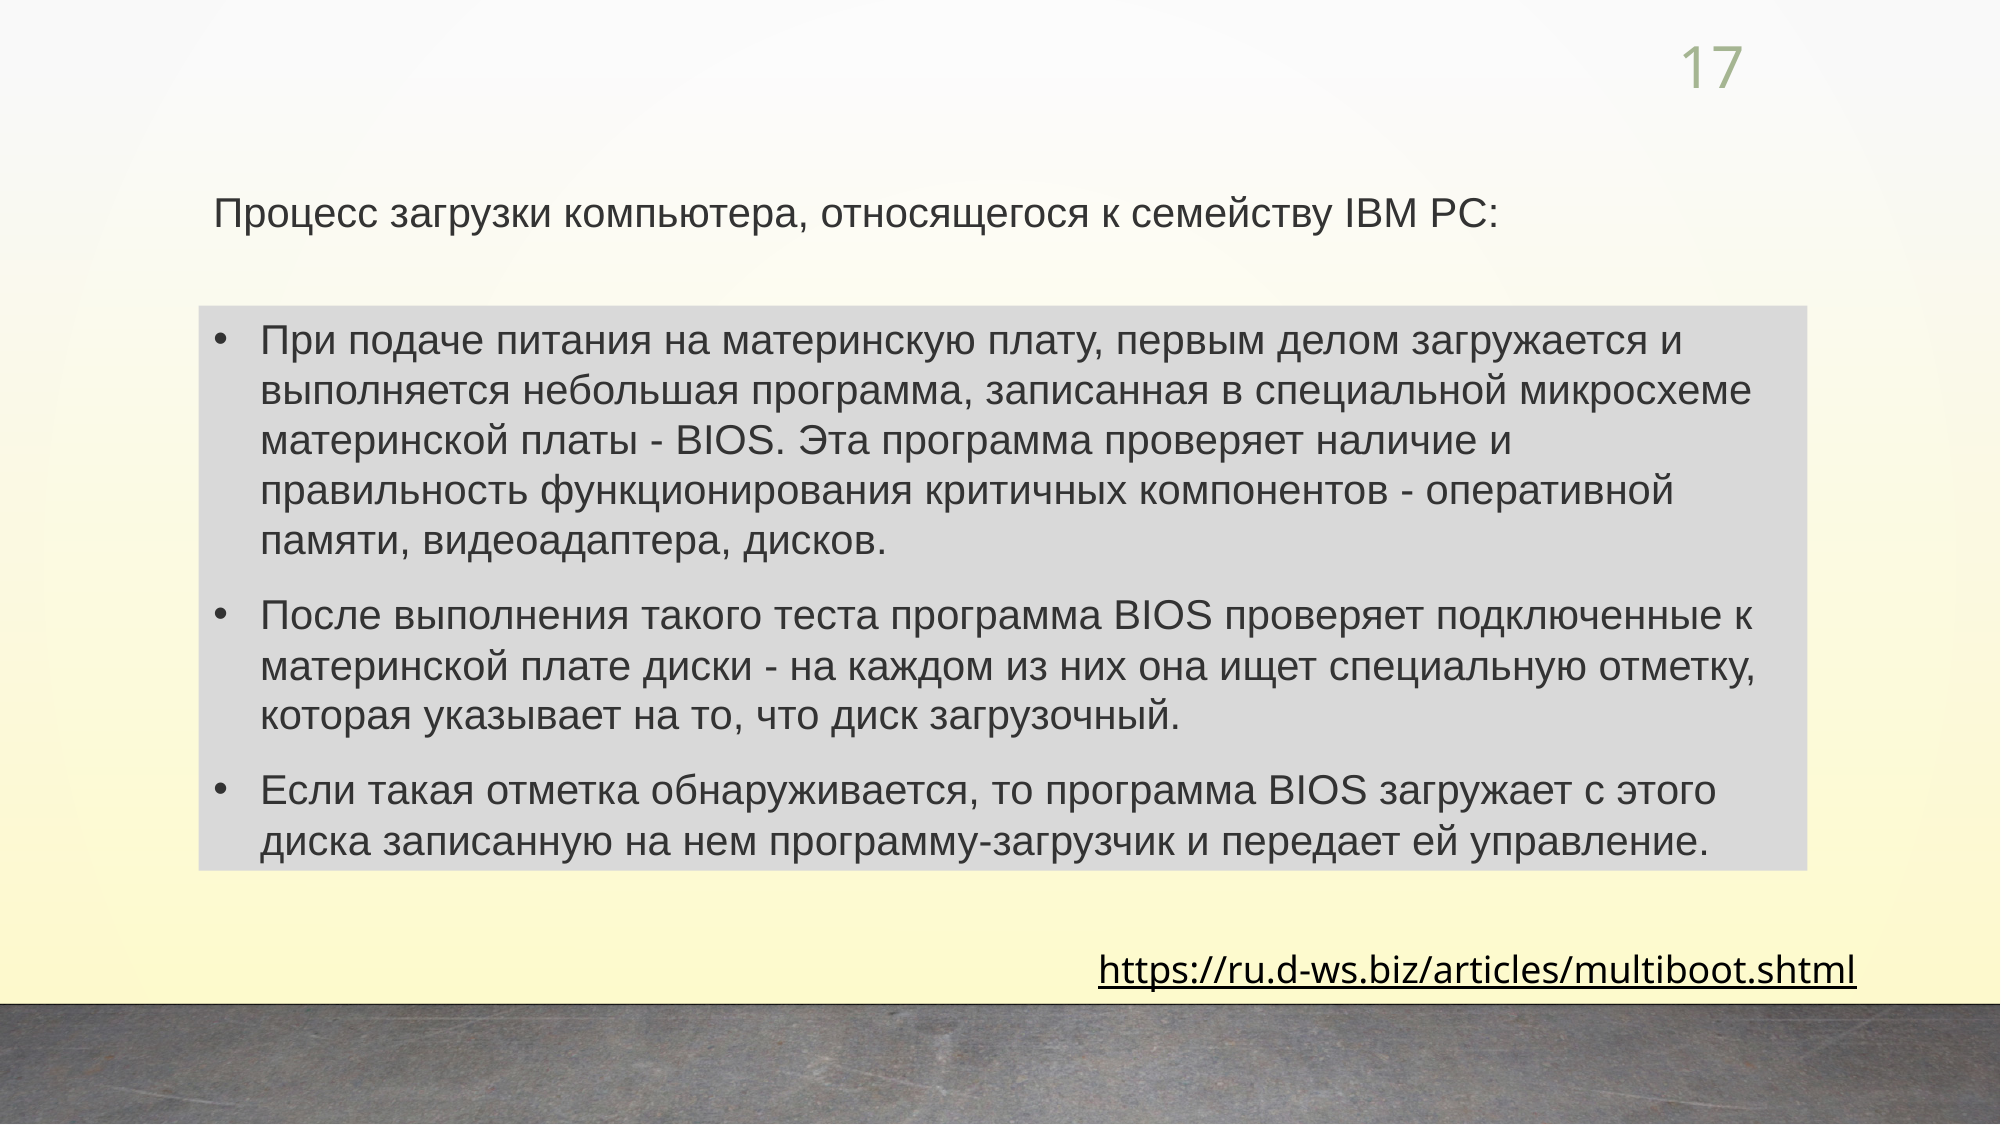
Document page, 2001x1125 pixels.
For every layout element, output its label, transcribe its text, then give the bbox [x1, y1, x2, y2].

picture [0, 1004, 2000, 1124]
text_box Процесс загрузки компьютера, относящегося к семейству IBM PC: [198, 178, 1656, 243]
slide_number 17 [1626, 22, 1760, 106]
text_box https://ru.d-ws.biz/articles/multiboot.shtml [880, 938, 1881, 1004]
text_box При подаче питания на материнскую плату, первым делом загружается и выполняется небольшая программа, записанная в специальной микросхеме материнской платы - BIOS. Эта программа проверяет наличие и правильность функционирования критичных компонентов - оперативной памяти, видеоадаптера, дисков. После выполнения такого теста программа BIOS проверяет подключенные к материнской плате диски - на каждом из них она ищет специальную отметку, которая указывает на то, что диск загрузочный. Если такая отметка обнаруживается, то программа BIOS загружает с этого диска записанную на нем программу-загрузчик и передает ей управление. [198, 305, 1808, 871]
